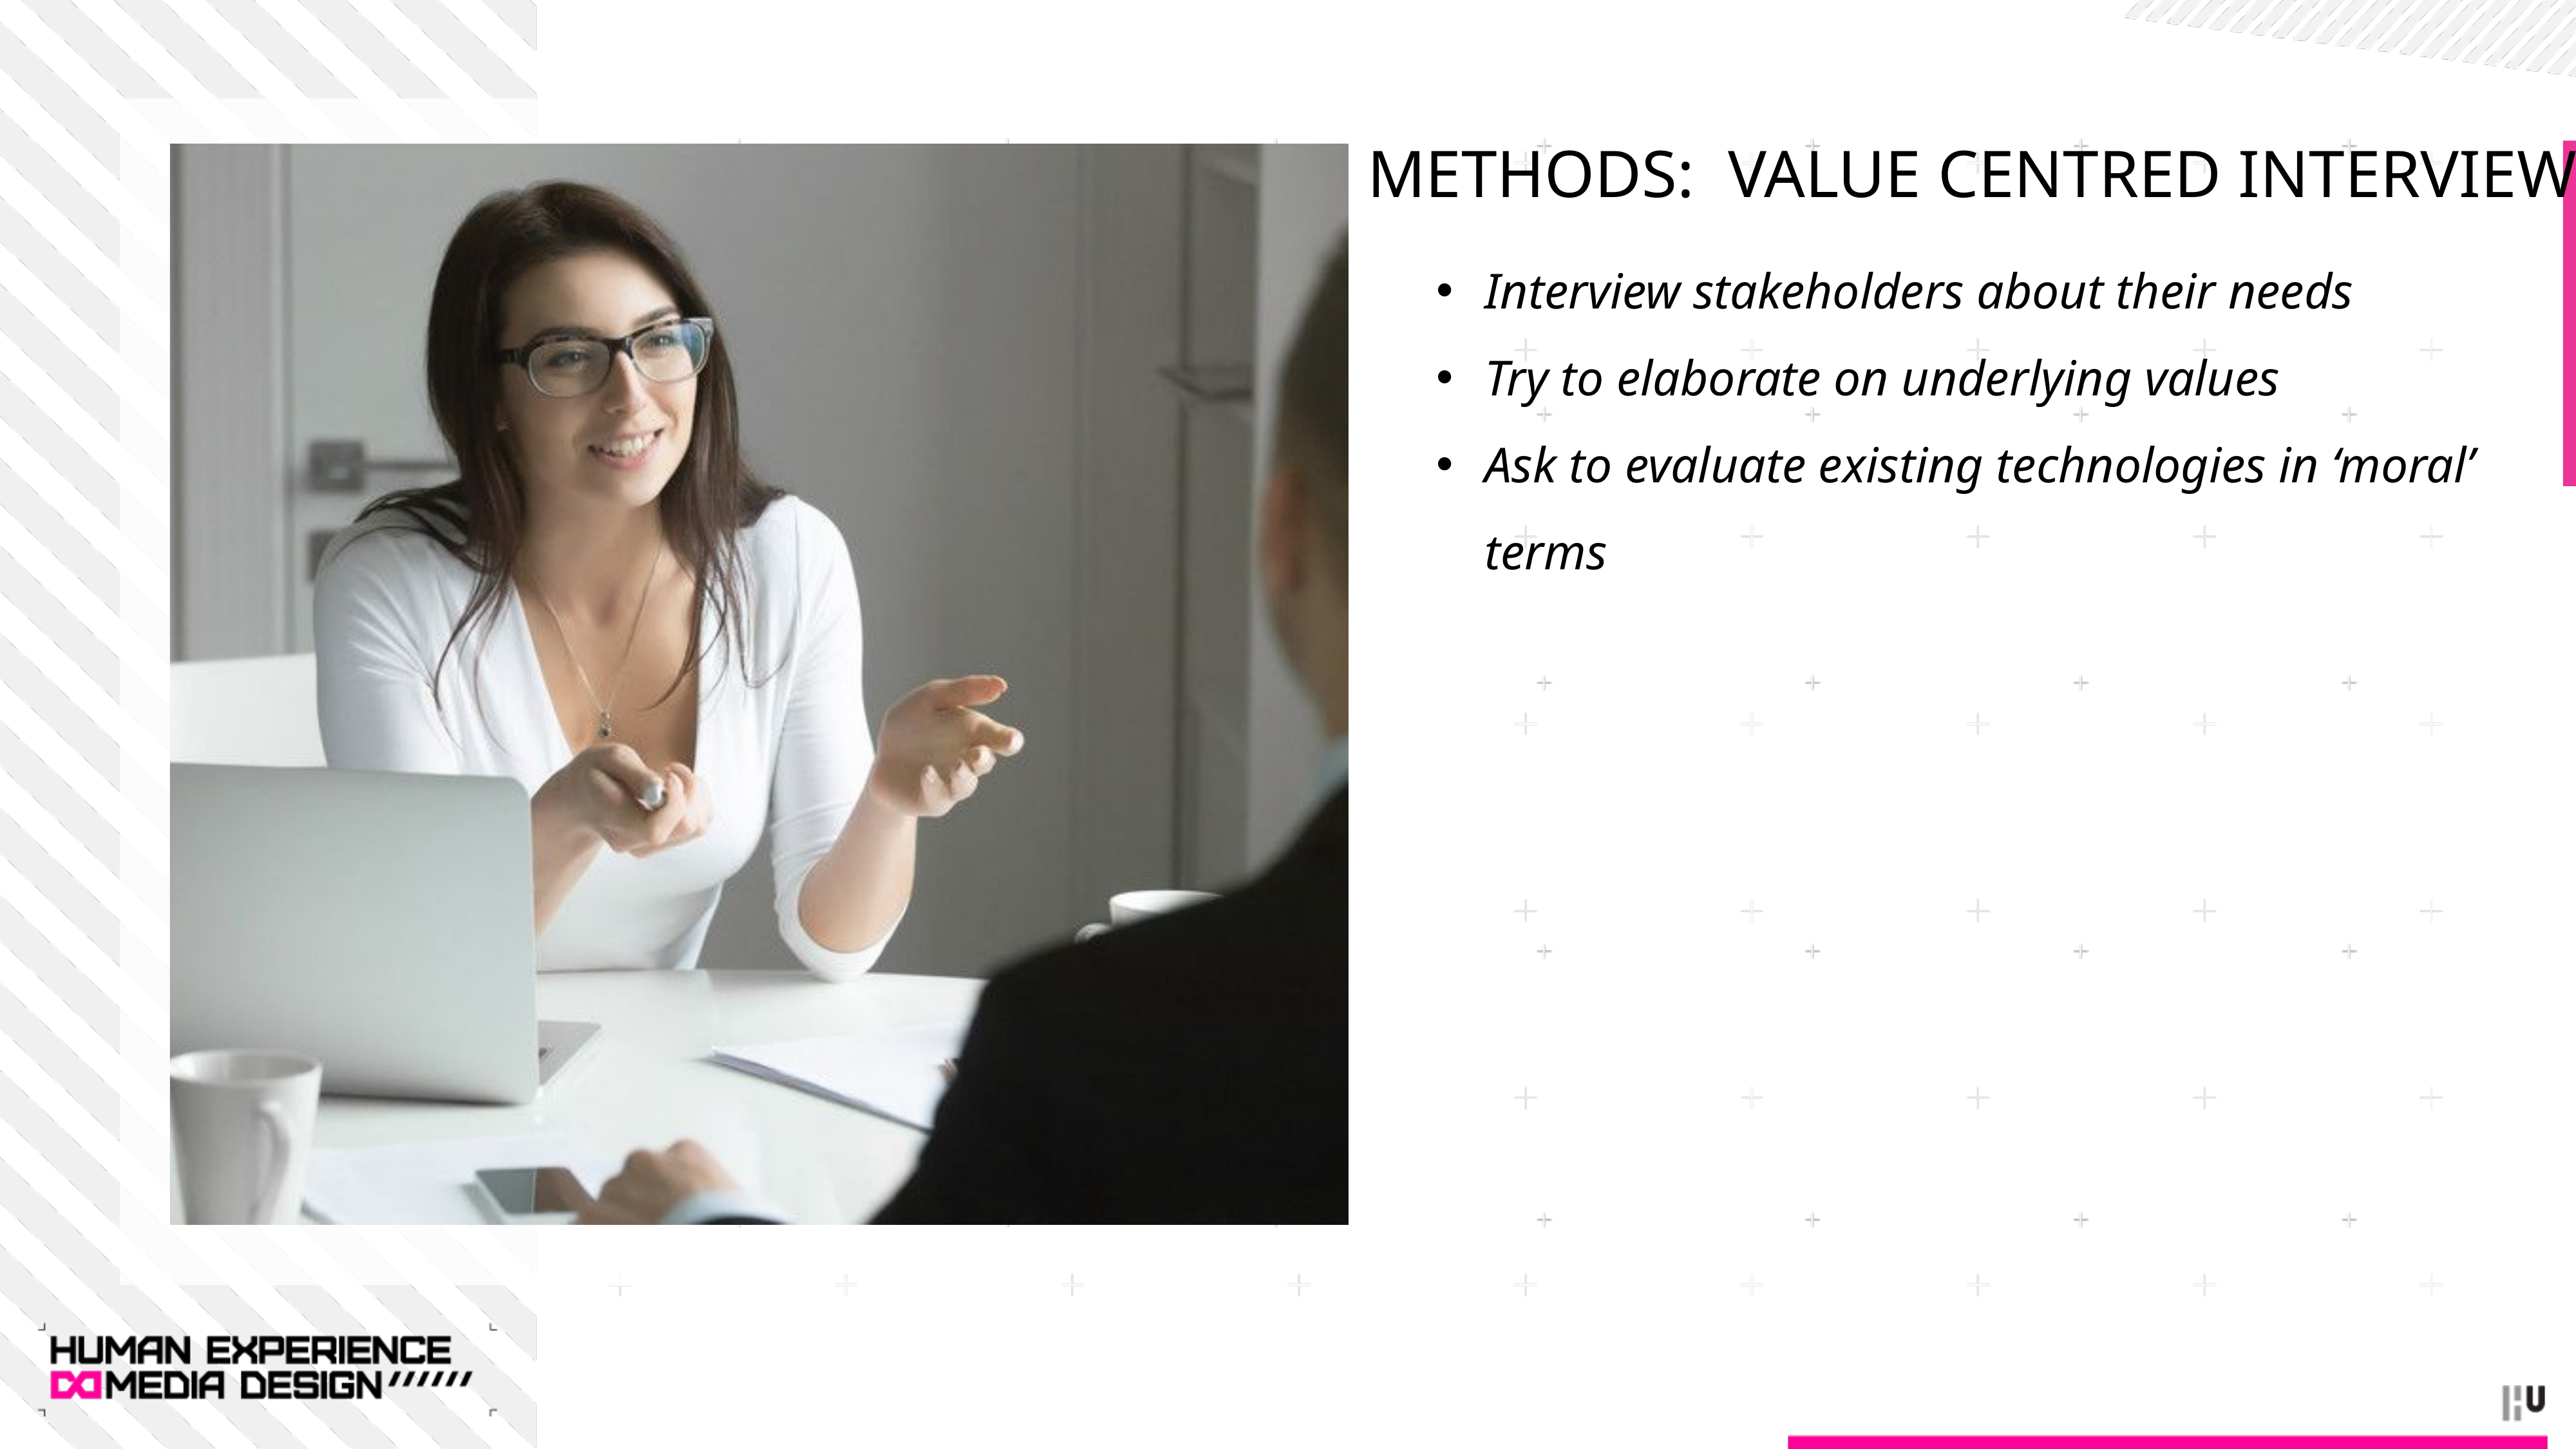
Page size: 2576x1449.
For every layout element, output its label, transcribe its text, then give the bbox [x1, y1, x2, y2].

text_box Interview stakeholders about their needs Try to elaborate on underlying values Ask to evaluate existing technologies in ‘moral’ terms [1428, 223, 2542, 674]
picture [0, 0, 2576, 1449]
text_box METHODS: VaLUE Centred Interviews [1367, 117, 2576, 211]
